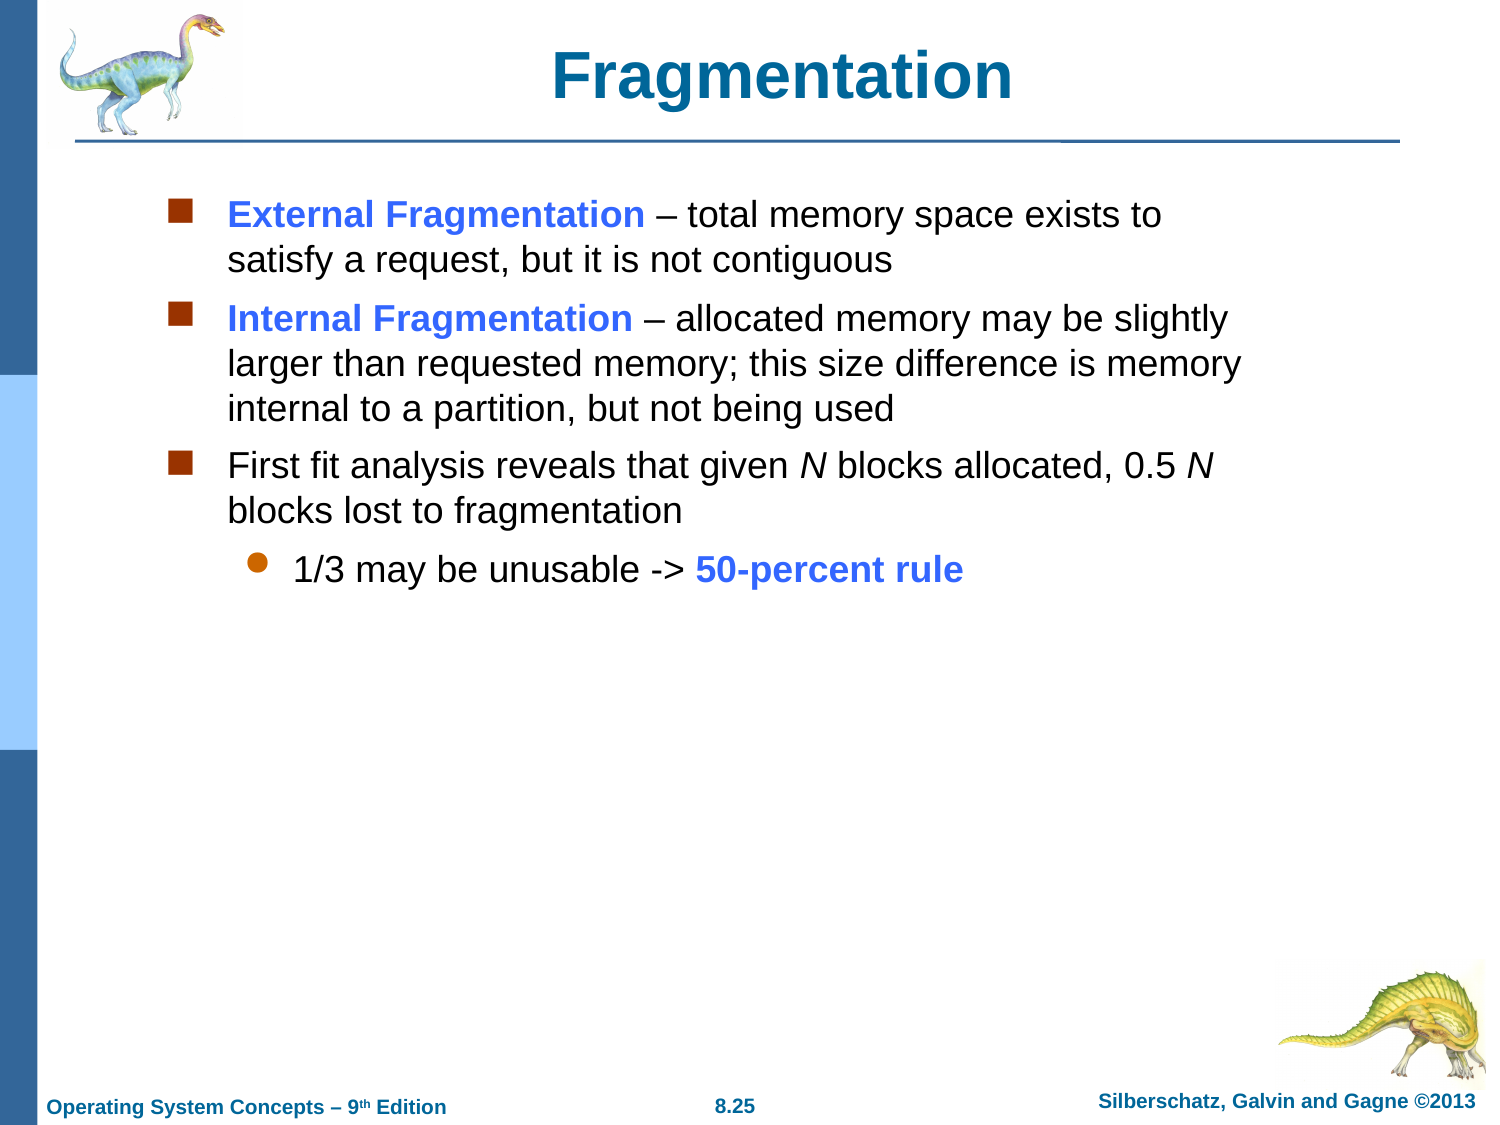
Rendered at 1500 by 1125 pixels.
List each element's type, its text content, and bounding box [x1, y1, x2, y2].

list External Fragmentation – total memory space exists to satisfy a request, but it is not contiguous Internal Fragmentation – allocated memory may be slightly larger than requested memory; this size difference is memory internal to a partition, but not being used First fit analysis reveals that given N blocks allocated, 0.5 N blocks lost to fragmentation 1/3 may be unusable -> 50-percent rule [155, 182, 1267, 1004]
title Fragmentation [140, 24, 1426, 120]
picture [1275, 959, 1486, 1090]
picture [46, 0, 243, 149]
